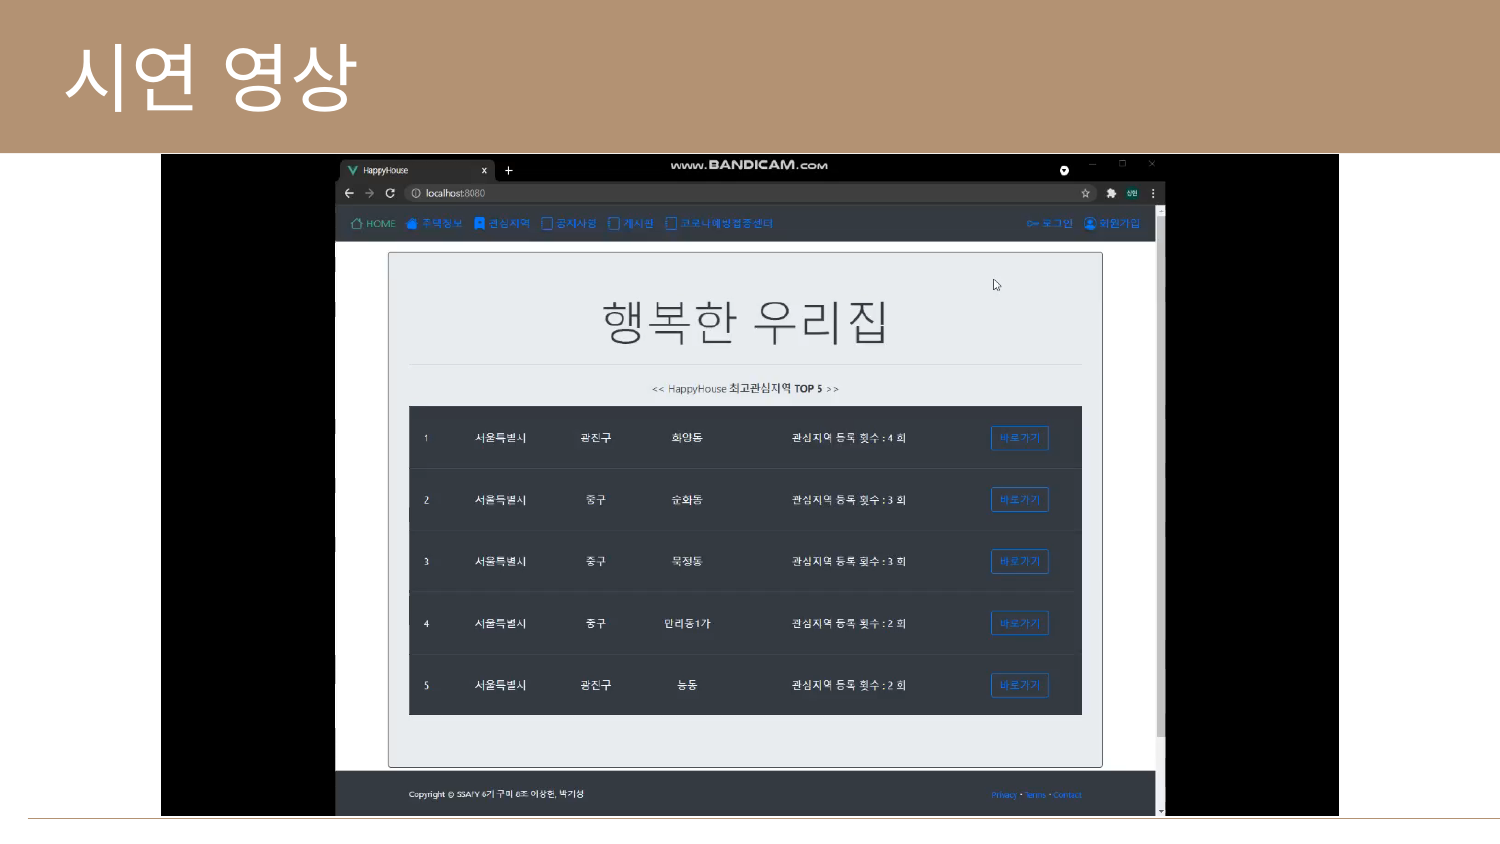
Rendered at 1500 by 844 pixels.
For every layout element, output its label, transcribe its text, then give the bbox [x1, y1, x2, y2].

text_box 시연 영상 [51, 25, 604, 127]
text_box [0, 0, 1500, 154]
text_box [160, 152, 1340, 817]
